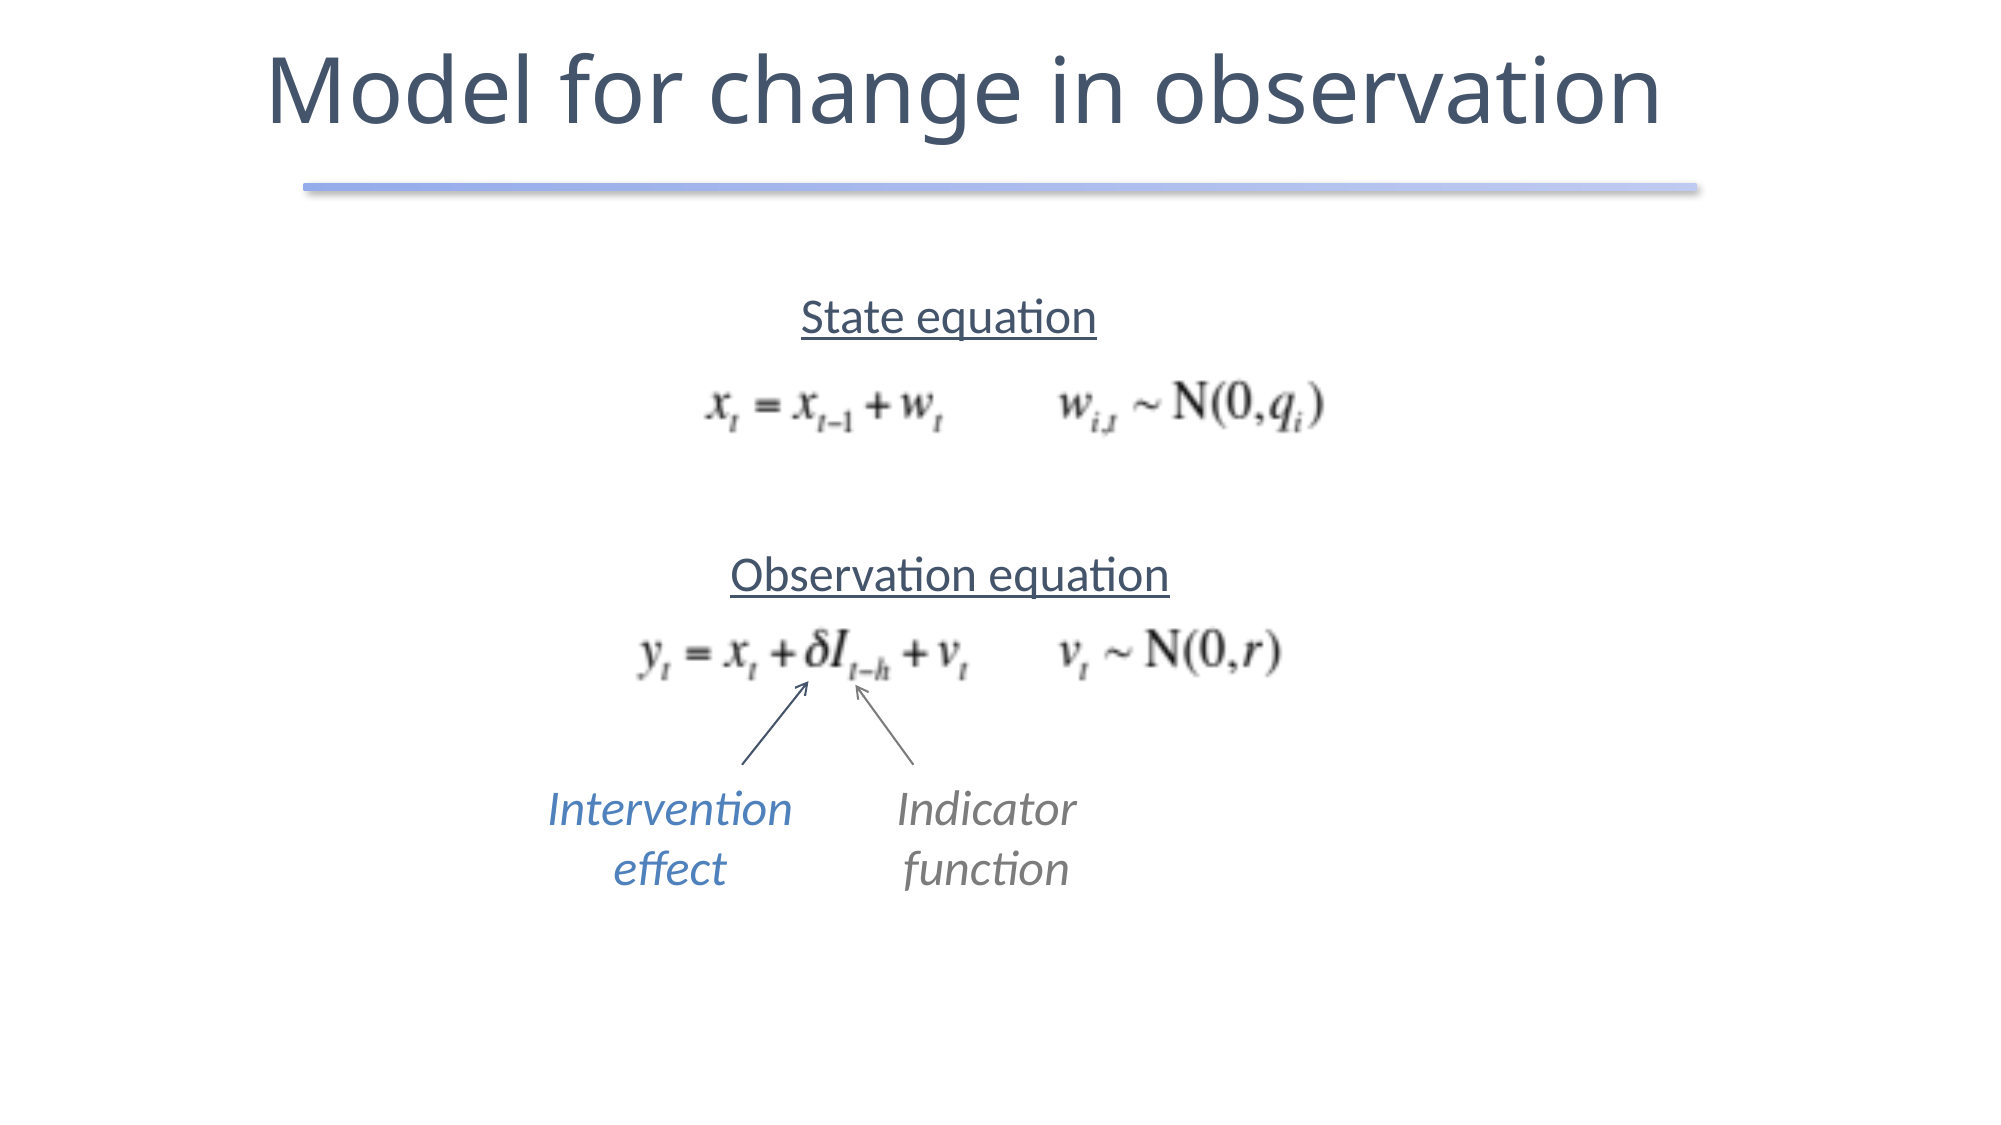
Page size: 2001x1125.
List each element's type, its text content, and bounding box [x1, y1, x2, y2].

text_box Indicator function [821, 767, 1152, 903]
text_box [631, 617, 974, 688]
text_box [699, 369, 950, 440]
text_box Intervention effect [479, 767, 821, 903]
text_box State equation [785, 275, 1113, 351]
title Model for change in observation [249, 0, 1750, 188]
text_box Observation equation [715, 534, 1185, 609]
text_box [855, 688, 914, 765]
text_box [303, 183, 1697, 192]
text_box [1051, 369, 1328, 440]
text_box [1052, 617, 1283, 688]
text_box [741, 688, 809, 765]
